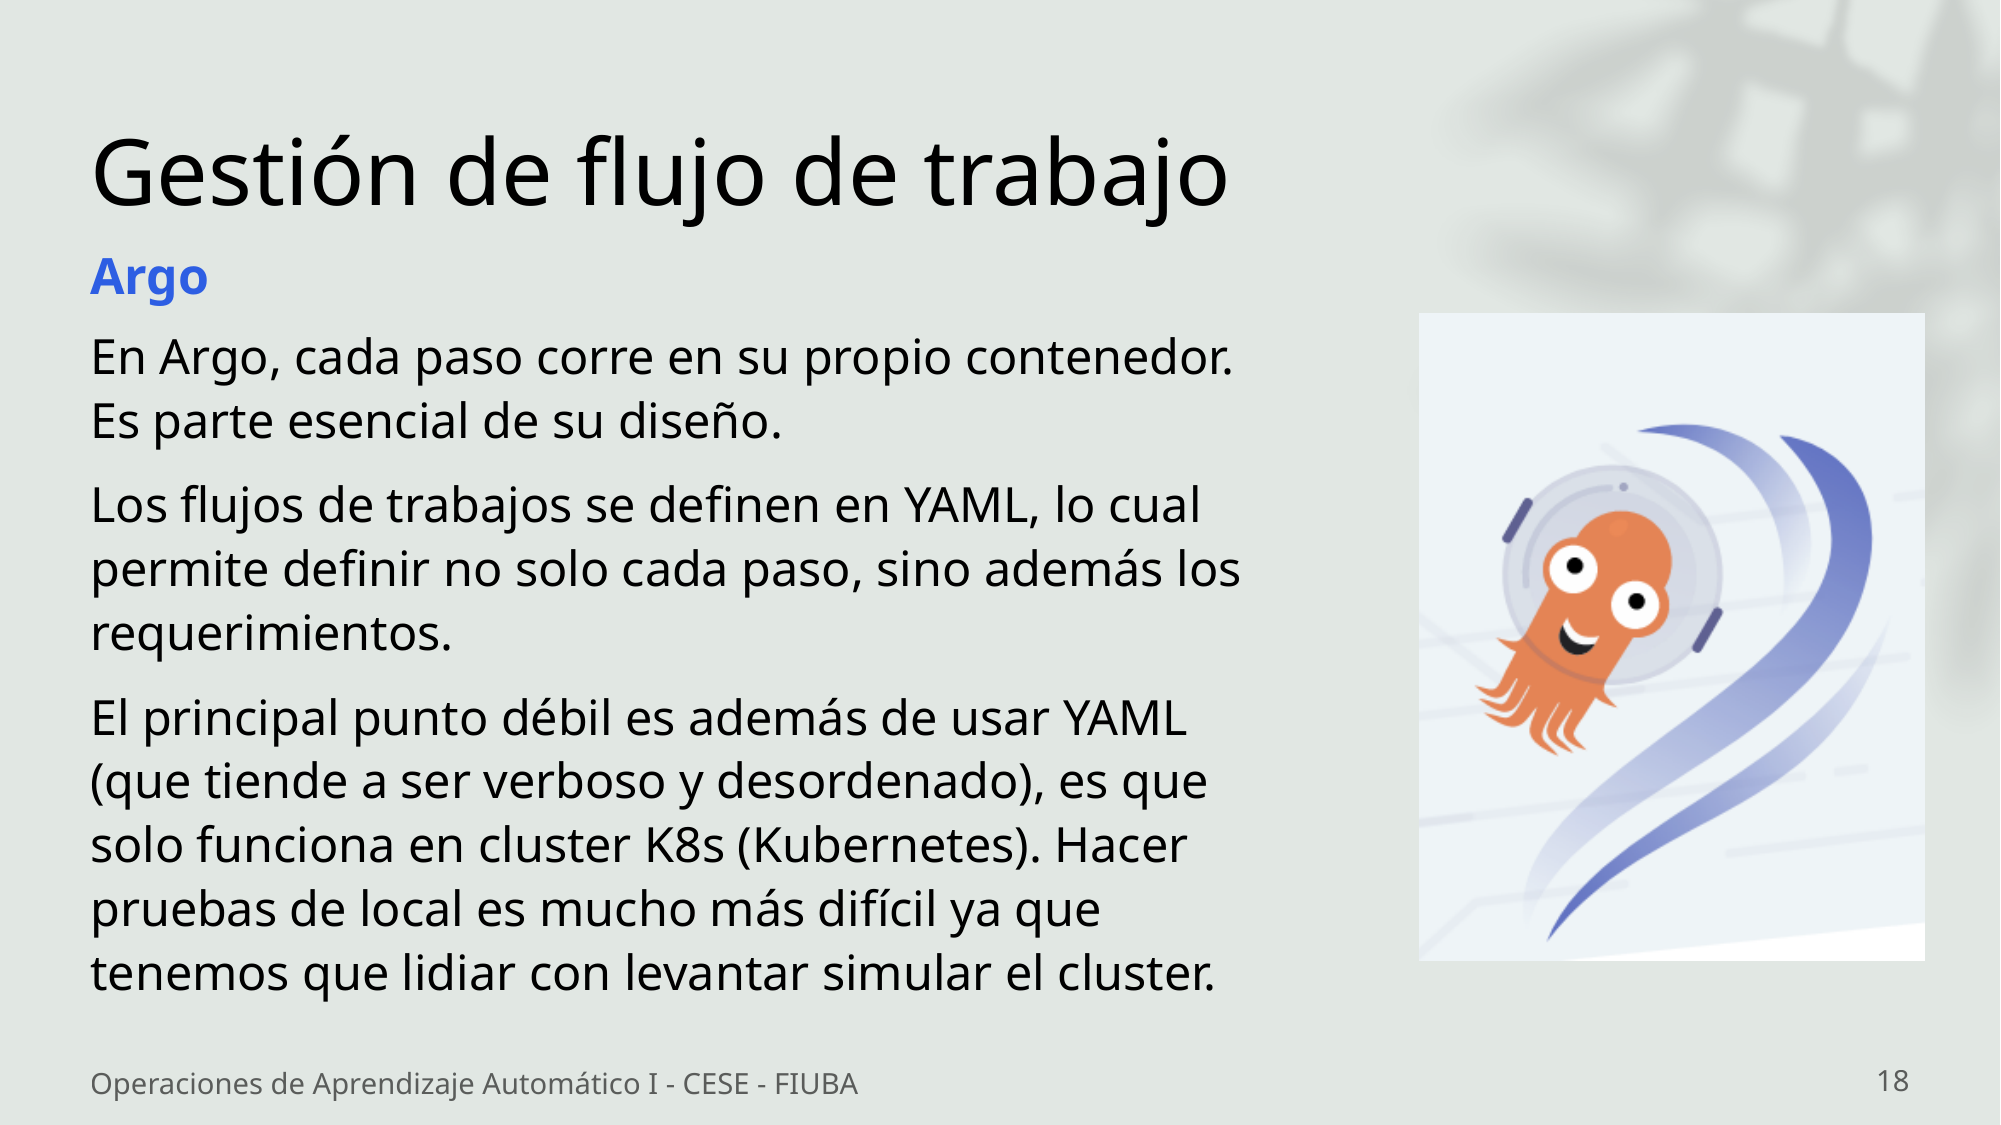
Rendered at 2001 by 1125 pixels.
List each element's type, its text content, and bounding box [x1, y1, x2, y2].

text_box Argo [75, 237, 1076, 313]
title Gestión de flujo de trabajo [75, 60, 1863, 278]
list En Argo, cada paso corre en su propio contenedor. Es parte esencial de su diseño. Los flujos de trabajos se definen en YAML, lo cual permite definir no solo cada paso, sino además los requerimientos. El principal punto débil es además de usar YAML (que tiende a ser verboso y desordenado), es que solo funciona en cluster K8s (Kubernetes). Hacer pruebas de local es mucho más difícil ya que tenemos que lidiar con levantar simular el cluster. [75, 313, 1285, 1009]
picture [1419, 313, 1925, 961]
slide_number 18 [1474, 1052, 1925, 1113]
footer Operaciones de Aprendizaje Automático I - CESE - FIUBA [75, 1052, 976, 1113]
